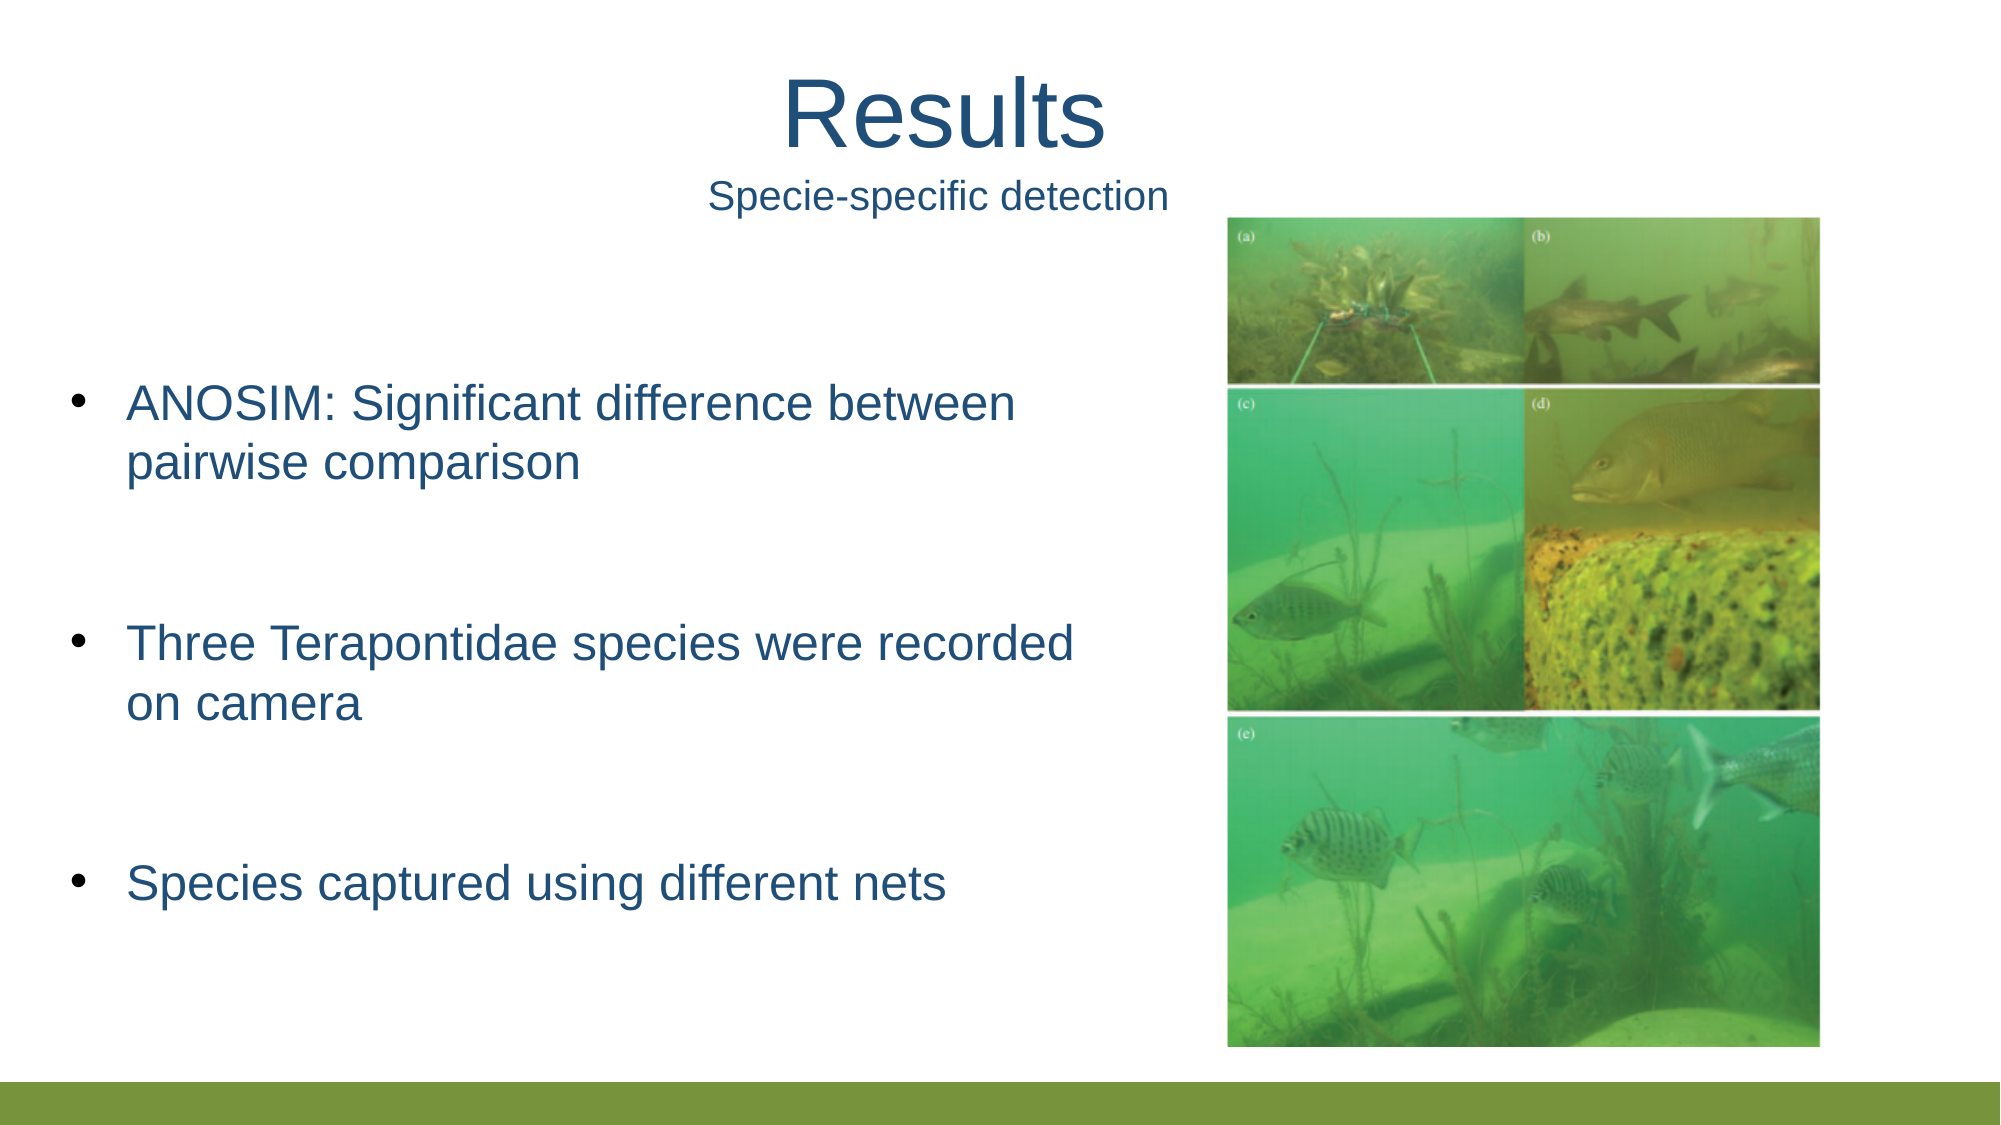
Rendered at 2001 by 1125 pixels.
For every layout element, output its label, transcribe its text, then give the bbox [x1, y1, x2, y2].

text_box Results [385, 42, 1504, 175]
text_box [0, 1082, 2000, 1125]
text_box Specie-specific detection [692, 160, 1355, 226]
text_box ANOSIM: Significant difference between pairwise comparison Three Terapontidae species were recorded on camera Species captured using different nets [55, 302, 1096, 918]
picture [1224, 207, 1828, 1047]
